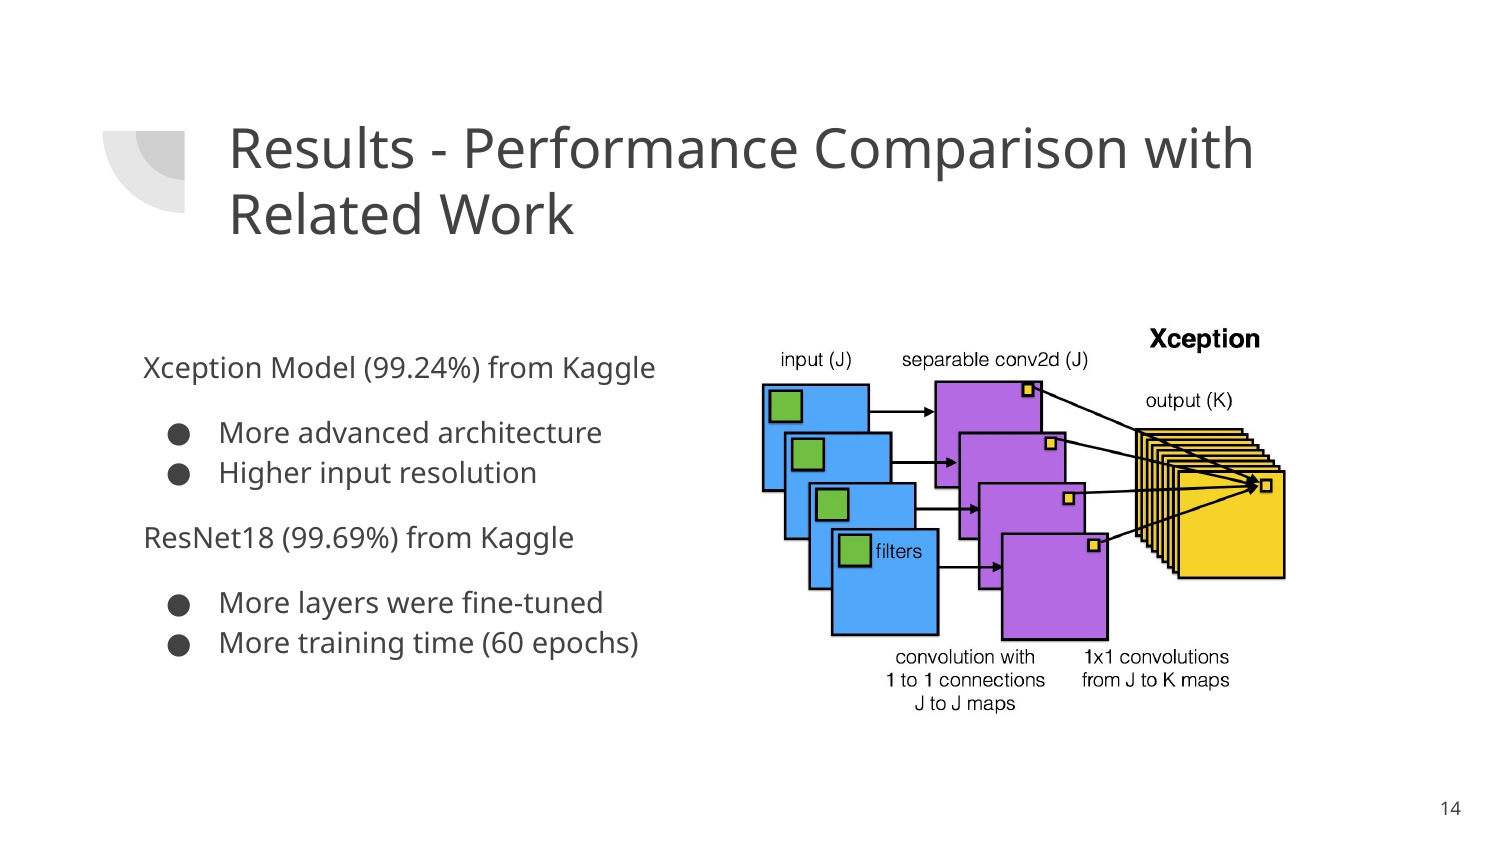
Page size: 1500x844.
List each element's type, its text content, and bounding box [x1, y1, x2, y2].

list Xception Model (99.24%) from Kaggle More advanced architecture Higher input resolution ResNet18 (99.69%) from Kaggle More layers were fine-tuned More training time (60 epochs) [128, 328, 1282, 746]
title Results - Performance Comparison with Related Work [213, 98, 1368, 263]
slide_number ‹#› [1386, 777, 1477, 842]
picture [760, 320, 1288, 717]
